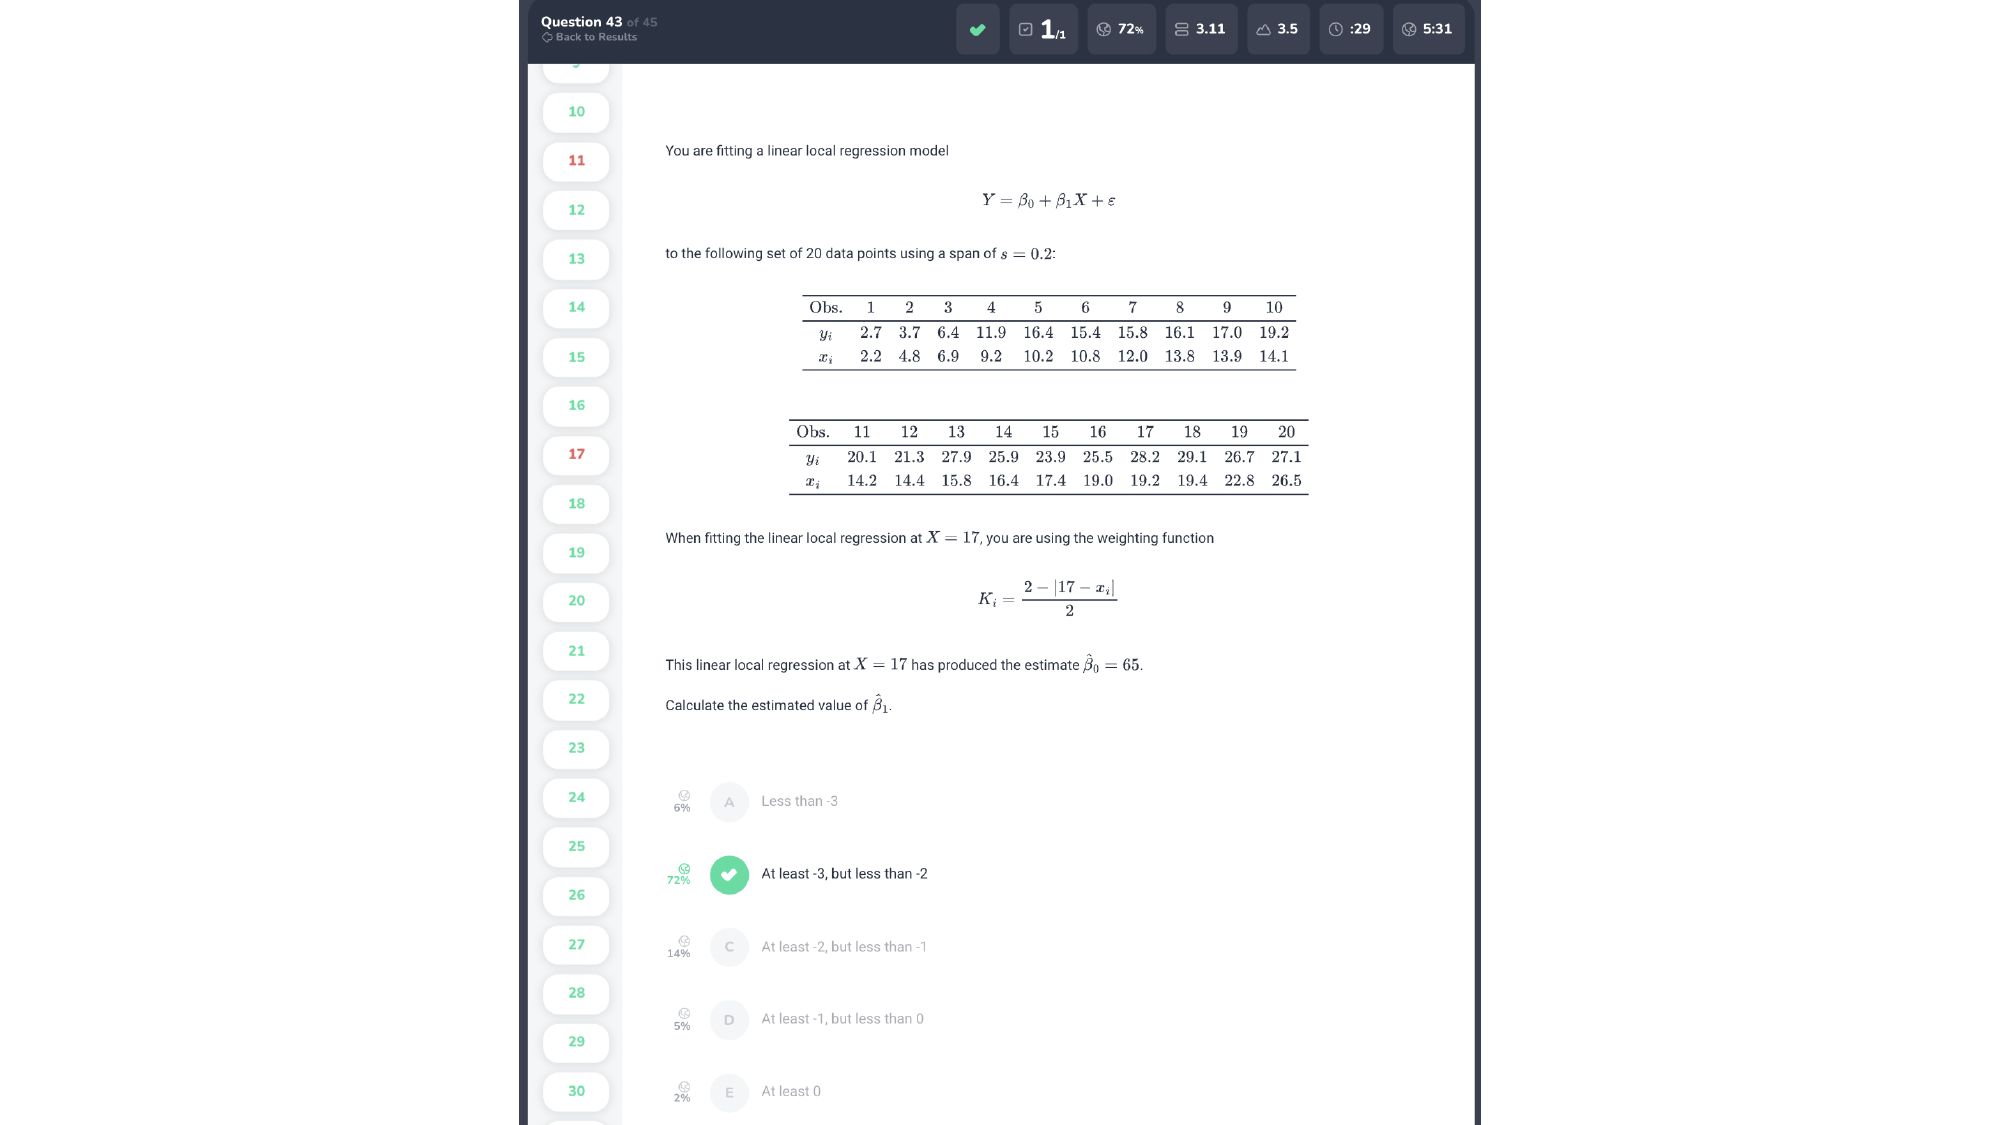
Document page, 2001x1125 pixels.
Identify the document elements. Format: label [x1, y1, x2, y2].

picture [518, 0, 1482, 1125]
